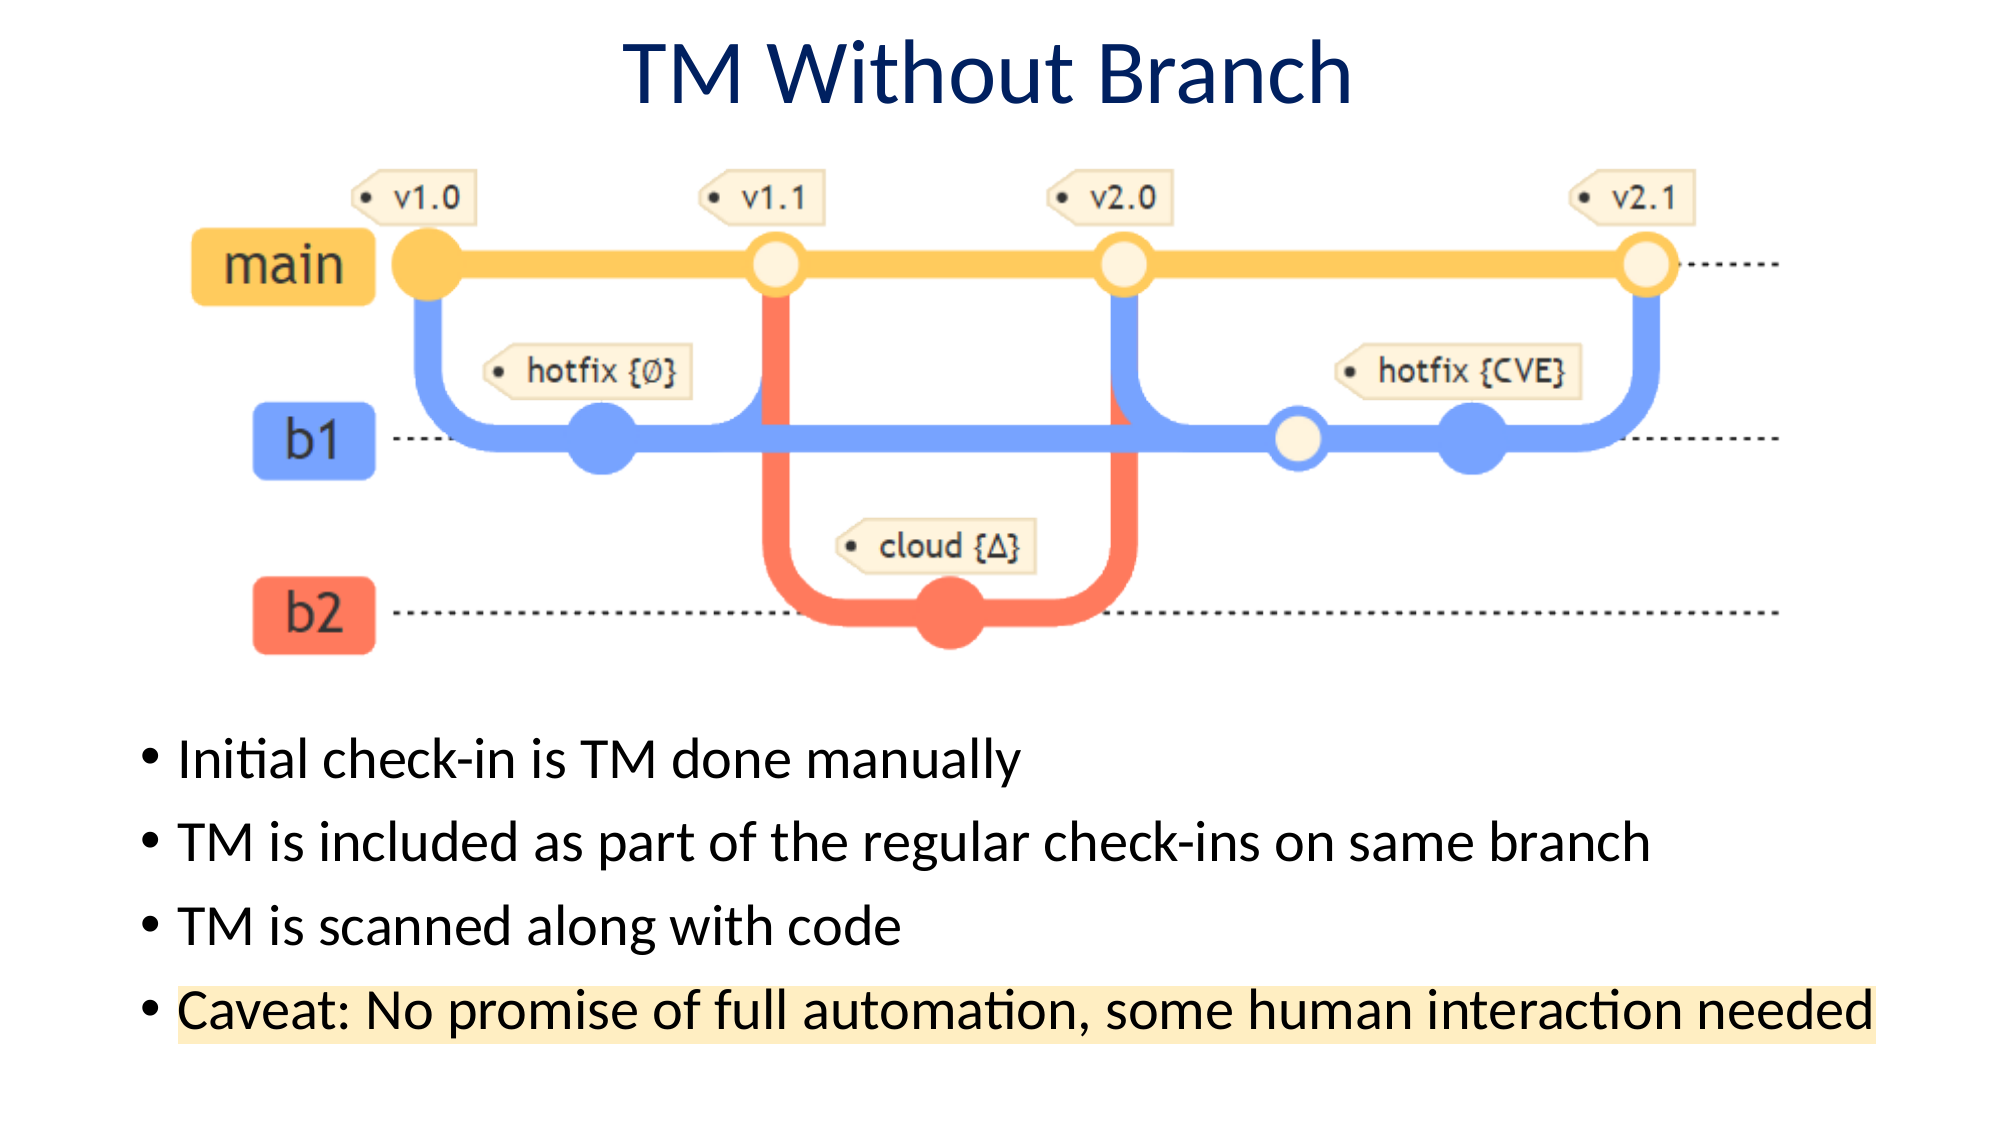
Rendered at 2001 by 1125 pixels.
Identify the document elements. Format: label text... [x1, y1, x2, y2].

title TM Without Branch [33, 2, 1967, 145]
picture [182, 151, 1818, 661]
list Initial check-in is TM done manually TM is included as part of the regular check-ins on same branch TM is scanned along with code Caveat: No promise of full automation, some human interaction needed [125, 720, 1935, 1125]
